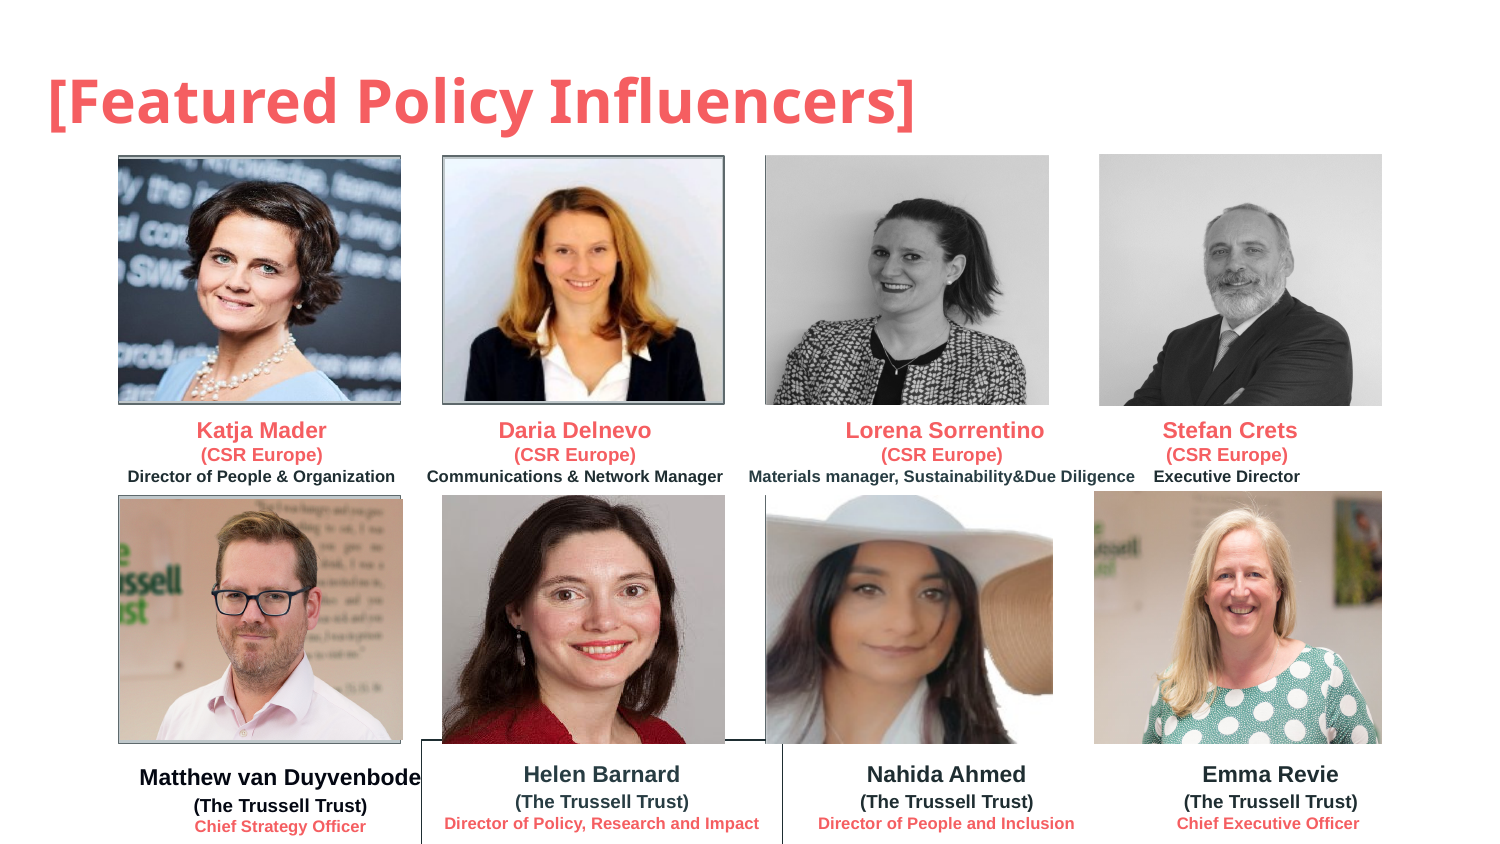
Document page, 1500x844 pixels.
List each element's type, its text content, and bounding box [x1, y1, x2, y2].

text_box Daria Delnevo (CSR Europe) Communications & Network Manager [384, 400, 699, 496]
picture [442, 495, 725, 744]
picture [1099, 153, 1382, 407]
picture [120, 499, 403, 741]
text_box Matthew van Duyvenbode (The Trussell Trust) Chief Strategy Officer [118, 743, 421, 844]
picture [444, 159, 722, 401]
picture [765, 495, 1054, 744]
text_box Helen Barnard (The Trussell Trust) Director of Policy, Research and Impact [421, 740, 766, 844]
text_box Stefan Crets (CSR Europe) Executive Director [1033, 400, 1421, 496]
text_box Emma Revie (The Trussell Trust) Chief Executive Officer [1090, 740, 1452, 844]
picture [765, 155, 1049, 405]
text_box [118, 155, 401, 159]
text_box Lorena Sorrentino (CSR Europe) Materials manager, Sustainability&Due Diligence [699, 400, 1033, 496]
picture [1094, 491, 1382, 745]
title [Featured Policy Influencers] [32, 43, 1431, 156]
text_box Nahida Ahmed (The Trussell Trust) Director of People and Inclusion [766, 740, 1090, 844]
text_box [118, 495, 401, 499]
picture [118, 159, 401, 401]
text_box [442, 155, 725, 162]
text_box Katja Mader (CSR Europe) Director of People & Organization [81, 400, 384, 496]
